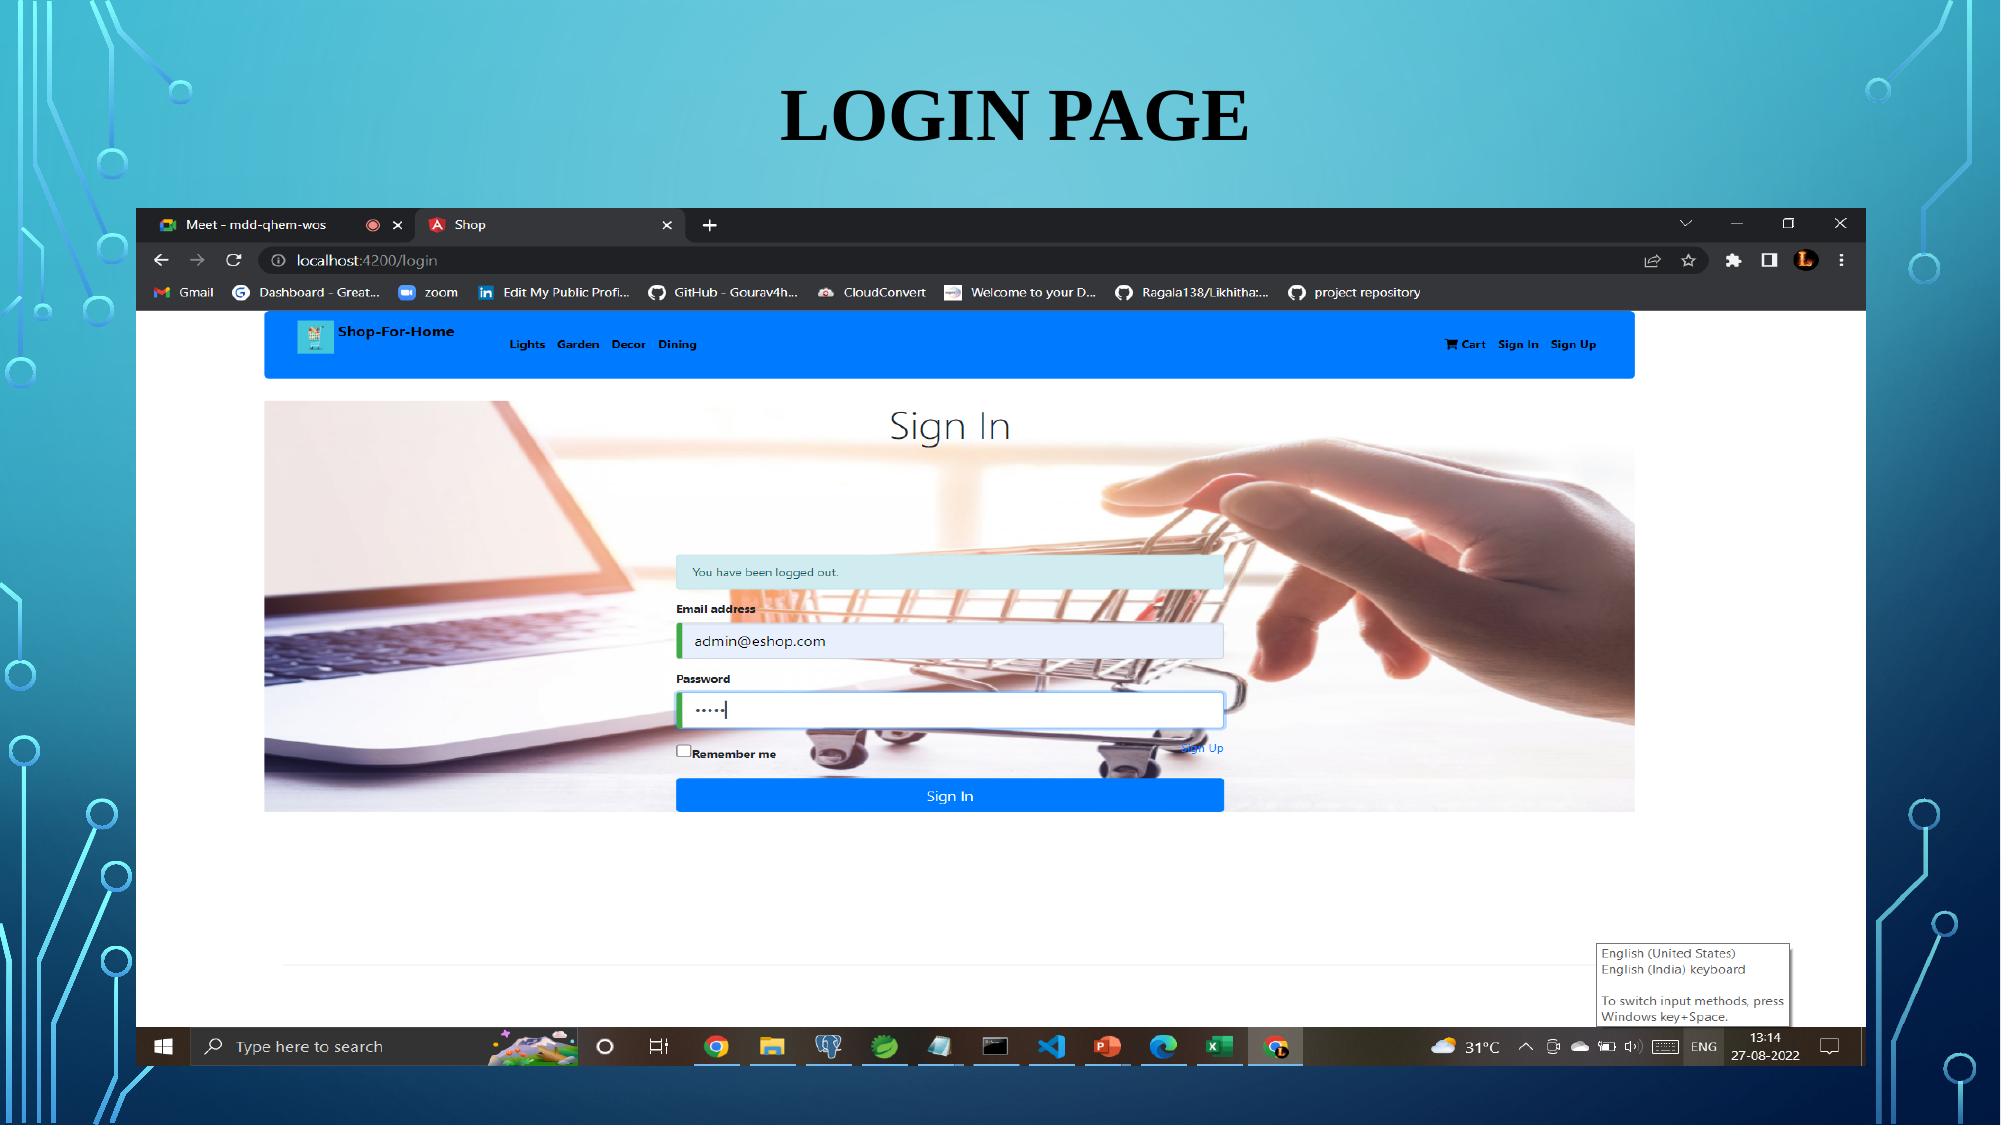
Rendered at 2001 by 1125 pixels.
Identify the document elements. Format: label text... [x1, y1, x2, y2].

title Login page [219, 59, 1813, 172]
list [135, 207, 1866, 1066]
